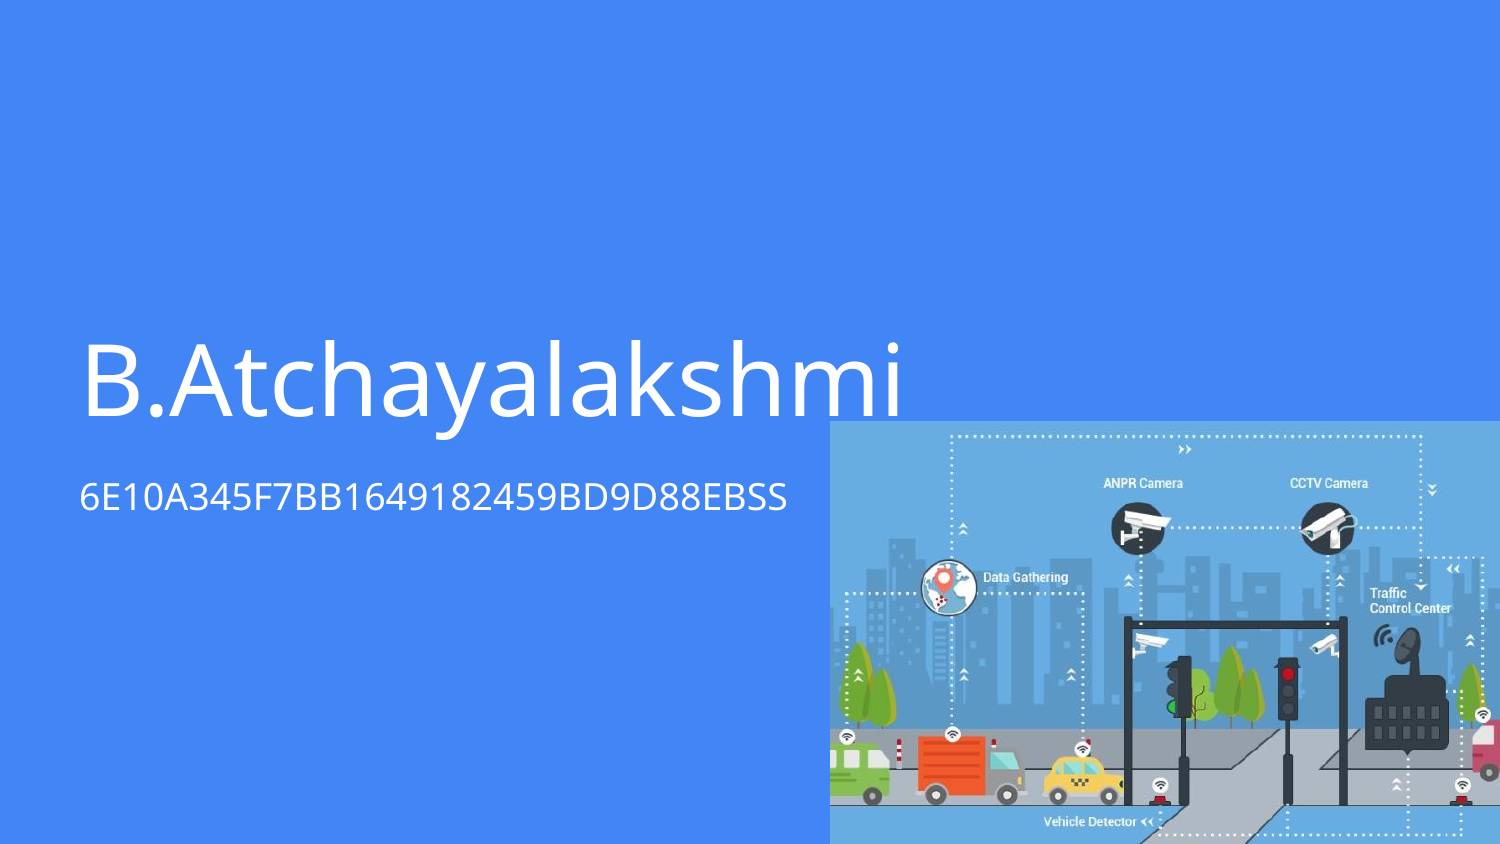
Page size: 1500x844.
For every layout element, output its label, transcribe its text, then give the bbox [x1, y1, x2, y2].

subtitle 6E10A345F7BB1649182459BD9D88EBSS [64, 457, 824, 529]
title B.Atchayalakshmi [64, 298, 1413, 452]
picture [829, 421, 1500, 844]
